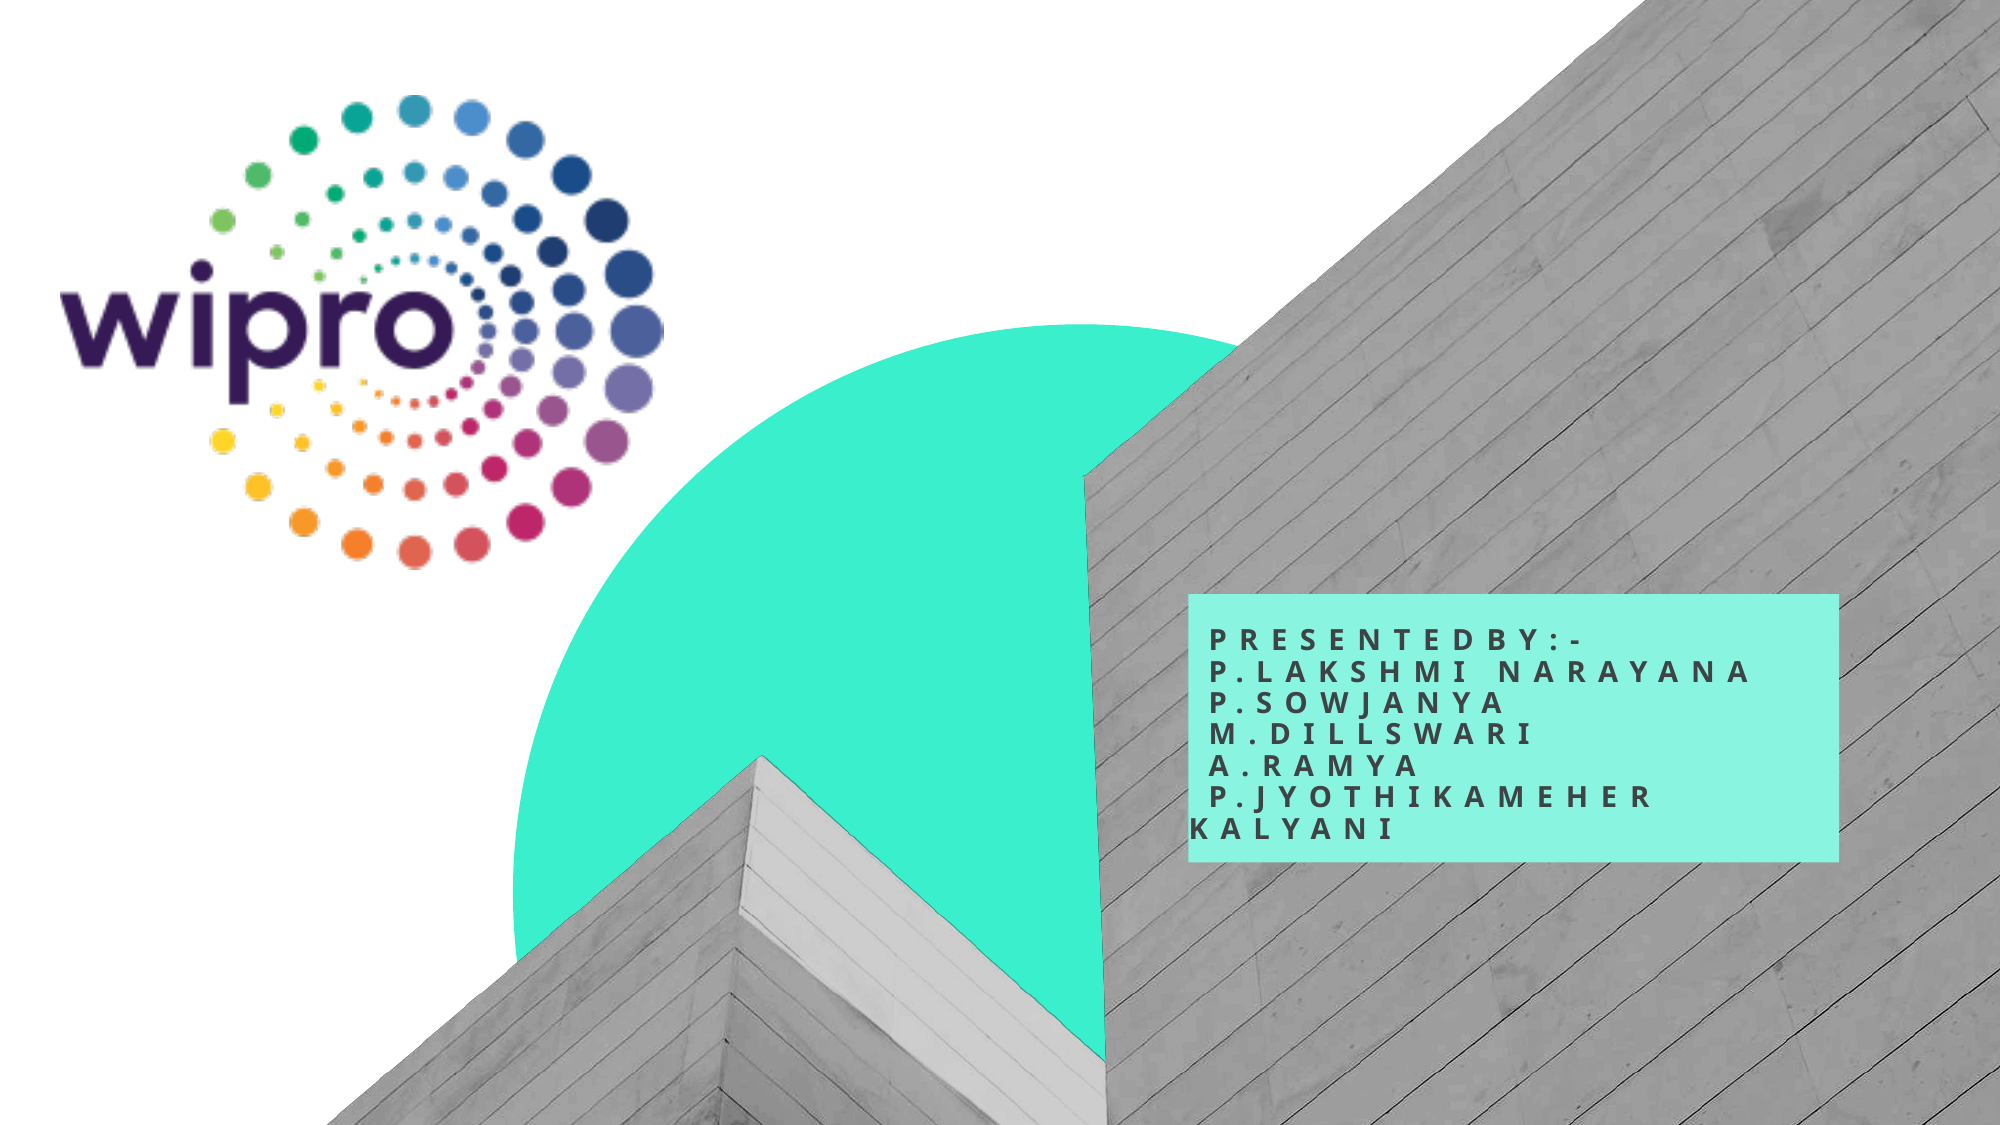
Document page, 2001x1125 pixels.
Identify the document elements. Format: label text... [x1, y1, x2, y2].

title PRESENTEDBY:- P.LAKSHMI NARAYANA P.SOWJANYA M.DILLSWARI A.RAMYA P.JYOTHIKAMEHER KALYANI [1188, 594, 1840, 863]
picture [60, 0, 2000, 1125]
